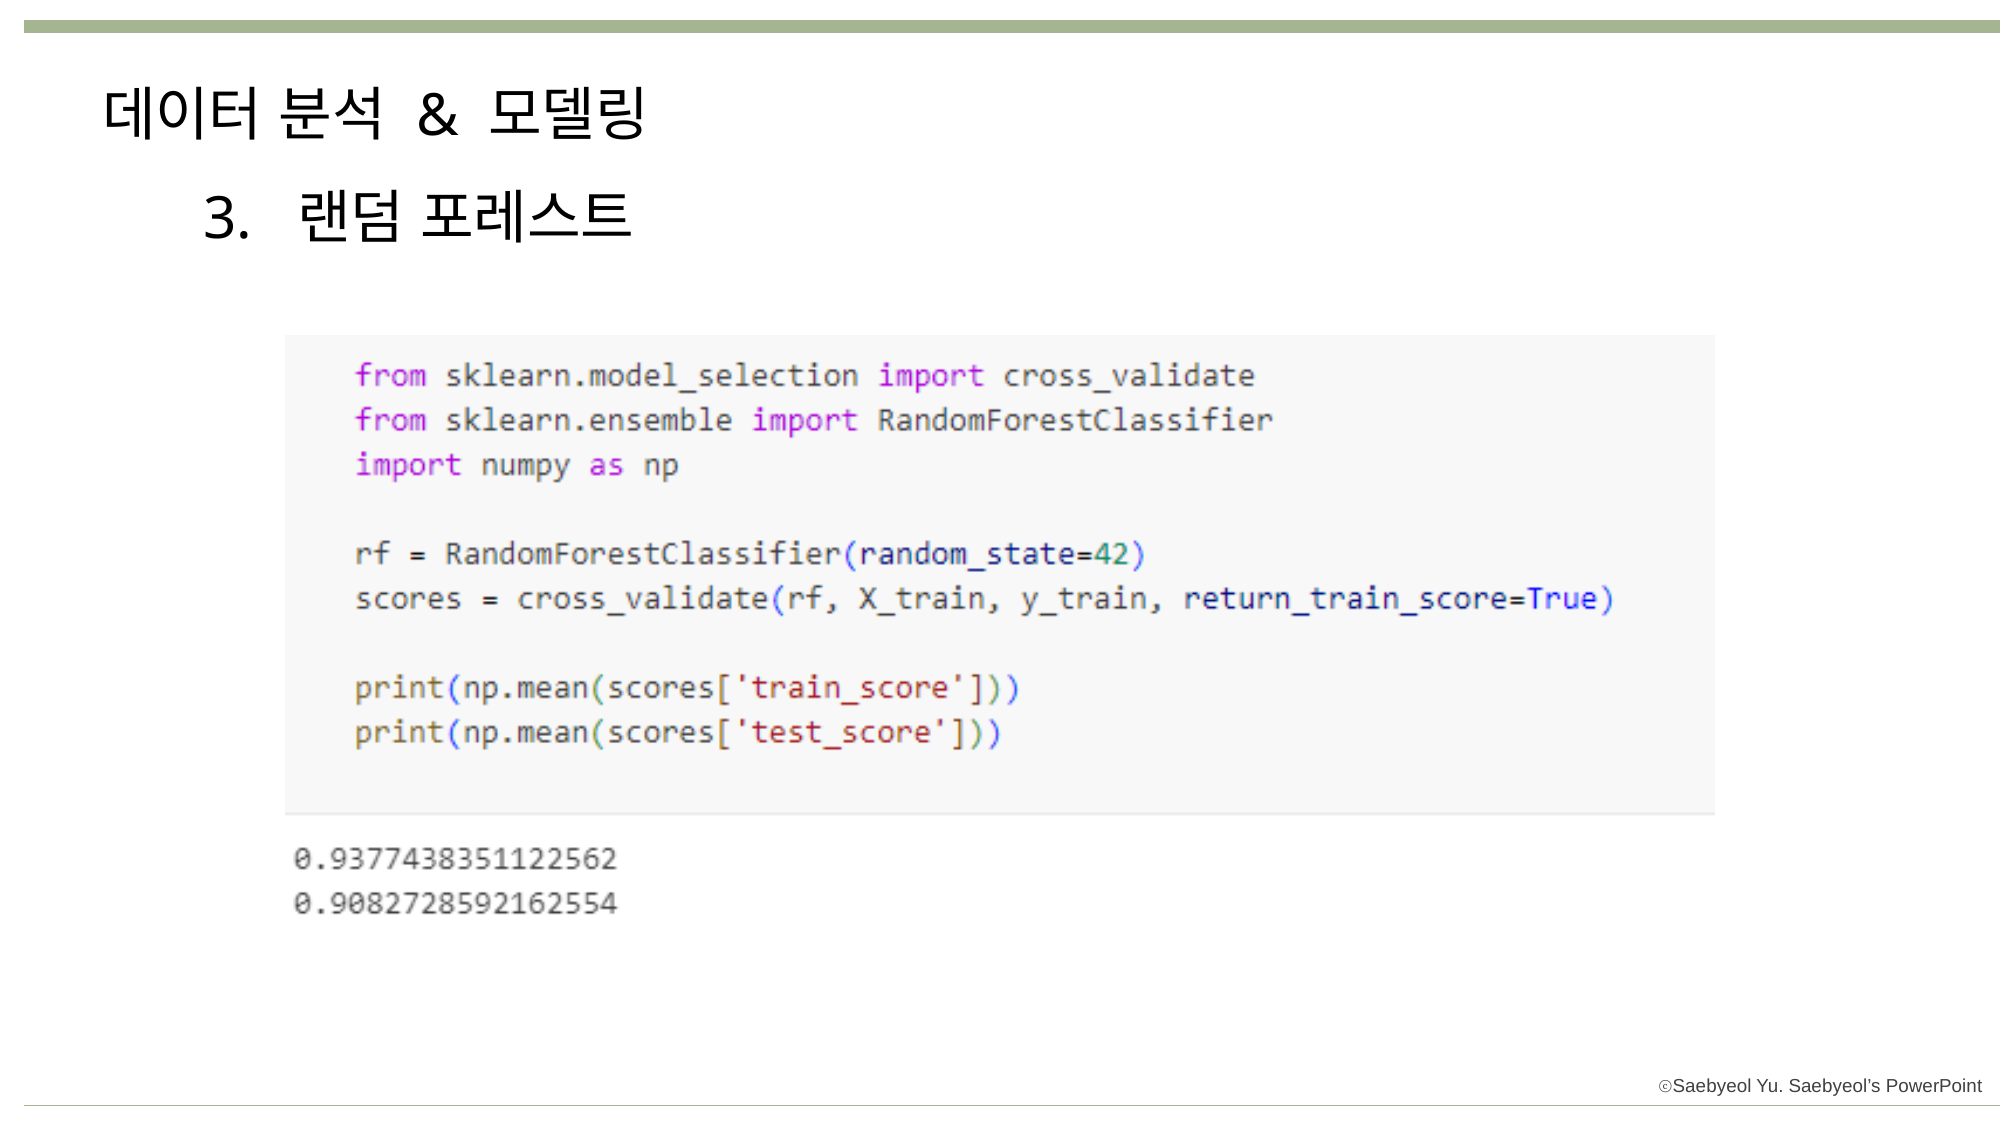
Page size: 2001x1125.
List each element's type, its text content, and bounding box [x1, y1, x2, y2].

picture [284, 335, 1715, 926]
text_box 데이터 분석 & 모델링 [87, 69, 664, 155]
text_box 3. 랜덤 포레스트 [188, 172, 650, 258]
